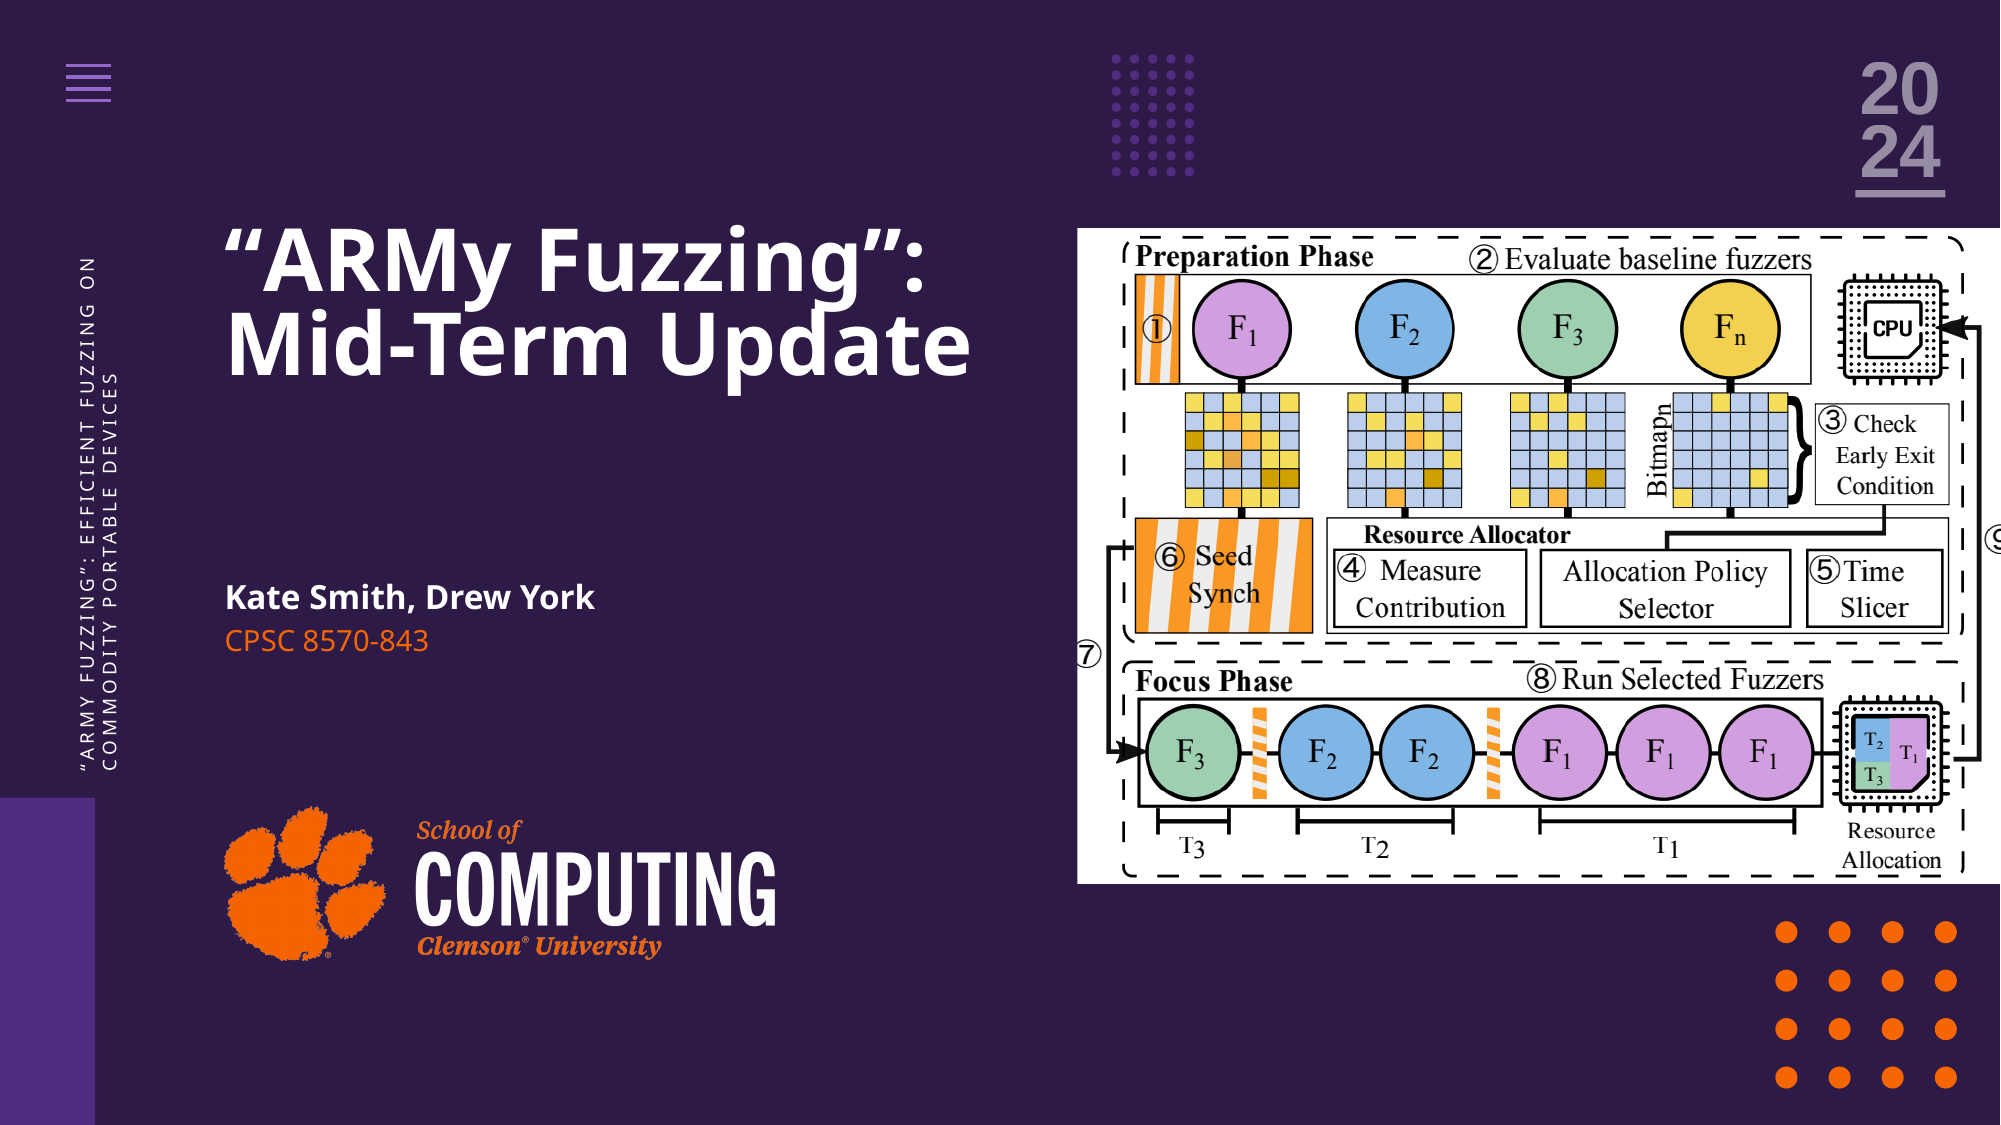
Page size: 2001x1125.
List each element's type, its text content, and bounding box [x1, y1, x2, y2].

picture [224, 805, 775, 962]
picture [1077, 227, 2001, 884]
subtitle Kate Smith, Drew York [224, 581, 925, 618]
title “ARMy Fuzzing”: Mid-Term Update [224, 224, 983, 581]
list CPSC 8570-843 [224, 622, 925, 660]
